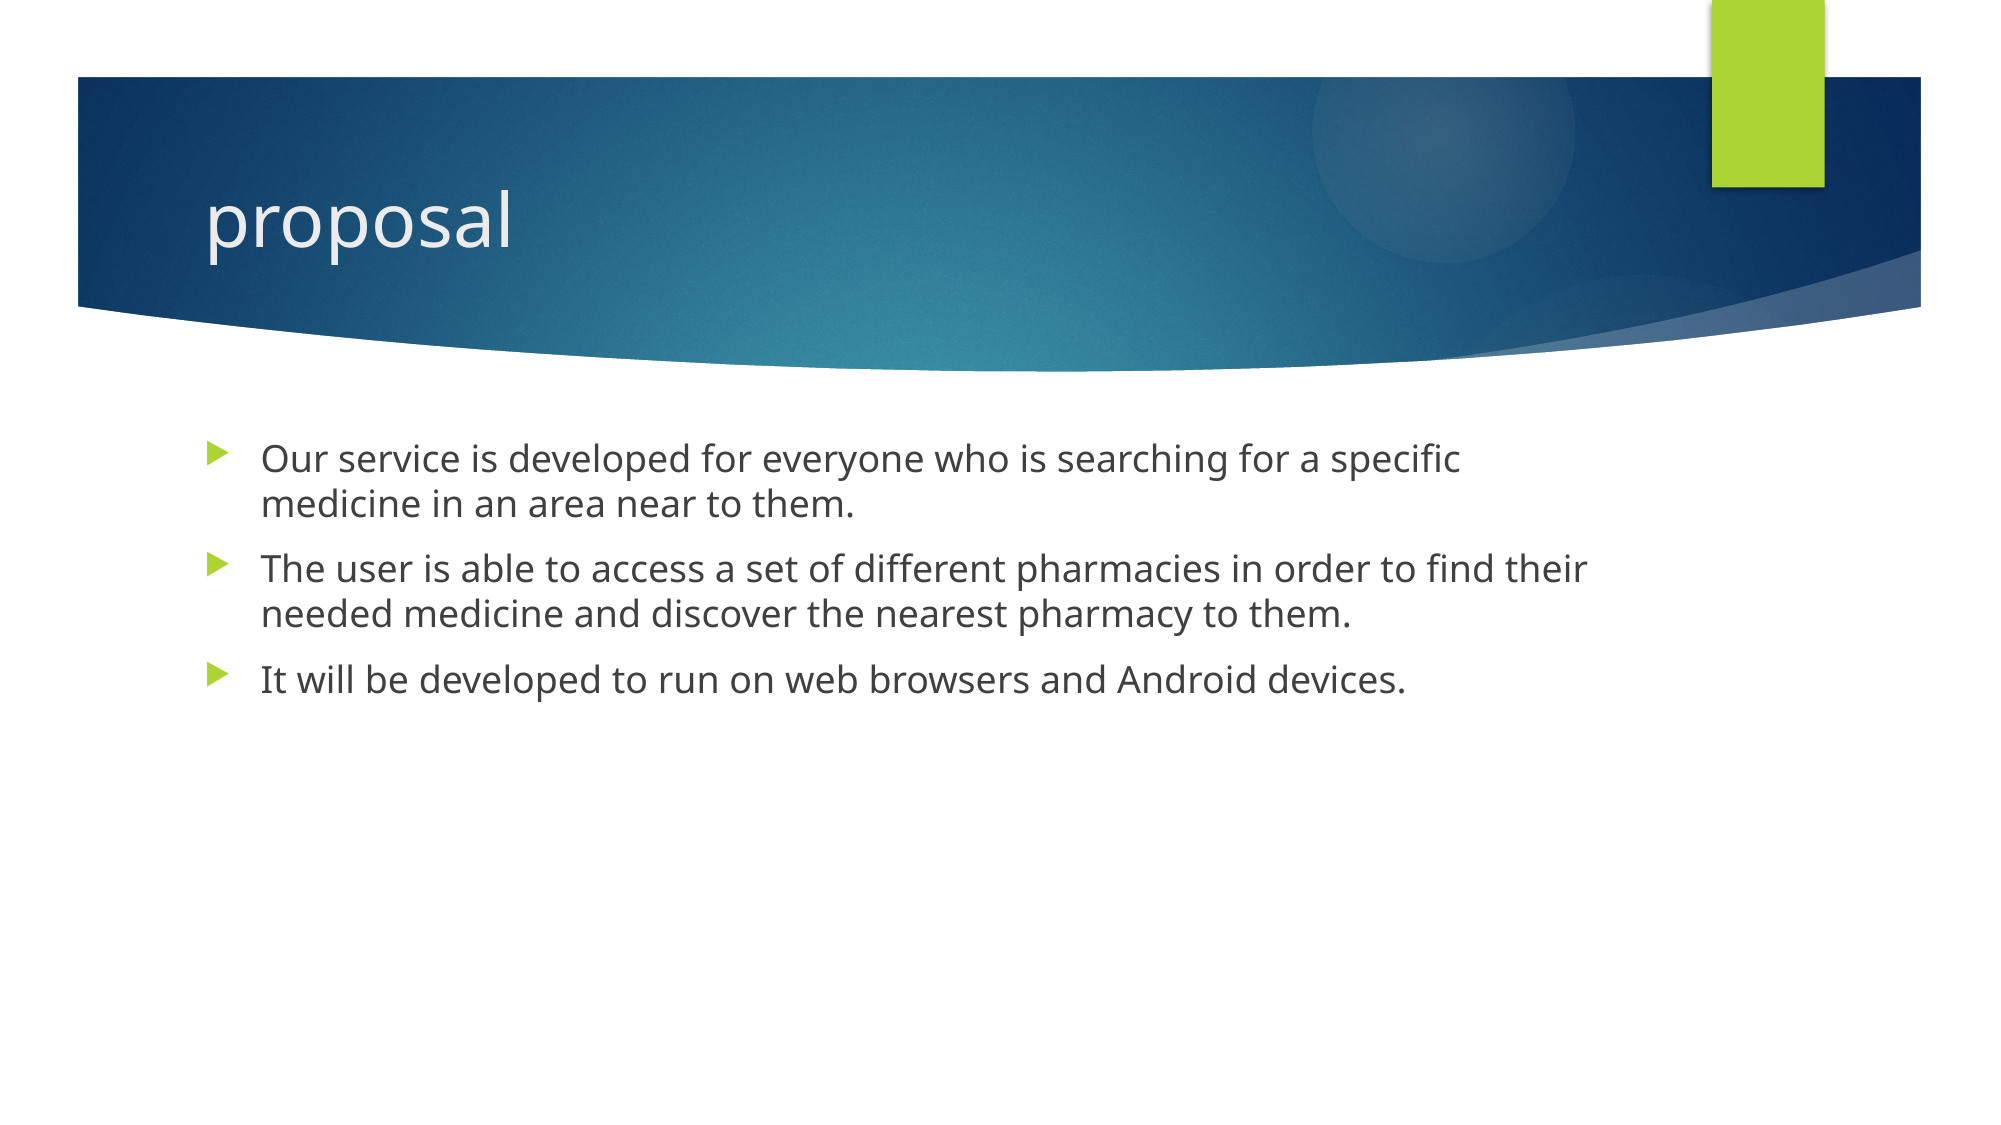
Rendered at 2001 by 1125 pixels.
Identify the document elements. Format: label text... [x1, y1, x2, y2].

title proposal [189, 159, 1627, 276]
list Our service is developed for everyone who is searching for a specific medicine in an area near to them. The user is able to access a set of different pharmacies in order to find their needed medicine and discover the nearest pharmacy to them. It will be developed to run on web browsers and Android devices. [189, 427, 1627, 988]
